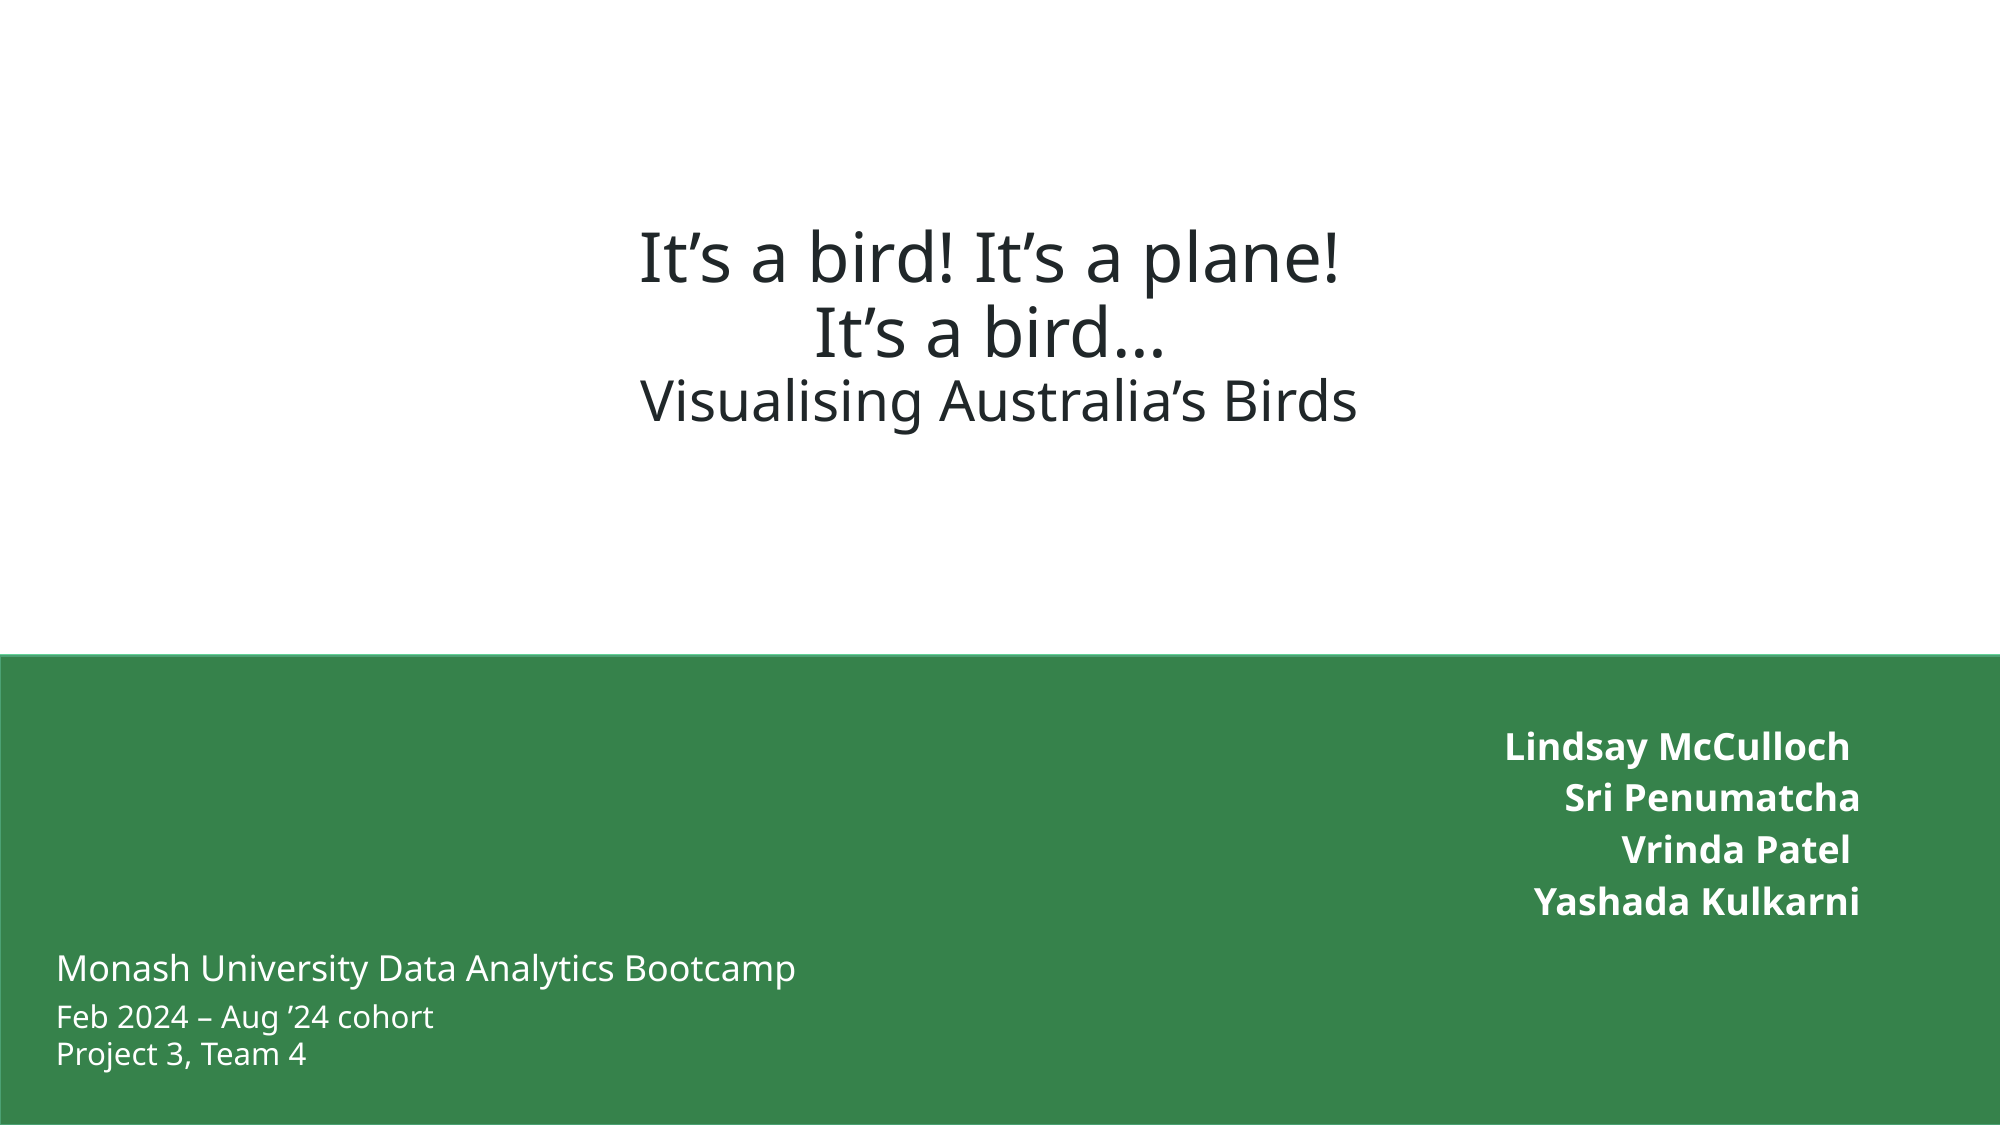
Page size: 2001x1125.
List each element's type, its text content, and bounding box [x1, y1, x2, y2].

text_box [0, 655, 2000, 1125]
title It’s a bird! It’s a plane! It’s a bird… Visualising Australia’s Birds [0, 98, 2000, 442]
text_box Lindsay McCulloch Sri Penumatcha Vrinda Patel Yashada Kulkarni [1474, 708, 1877, 931]
title Monash University Data Analytics Bootcamp [40, 888, 1541, 998]
subtitle Feb 2024 – Aug ’24 cohort Project 3, Team 4 [40, 989, 720, 1125]
